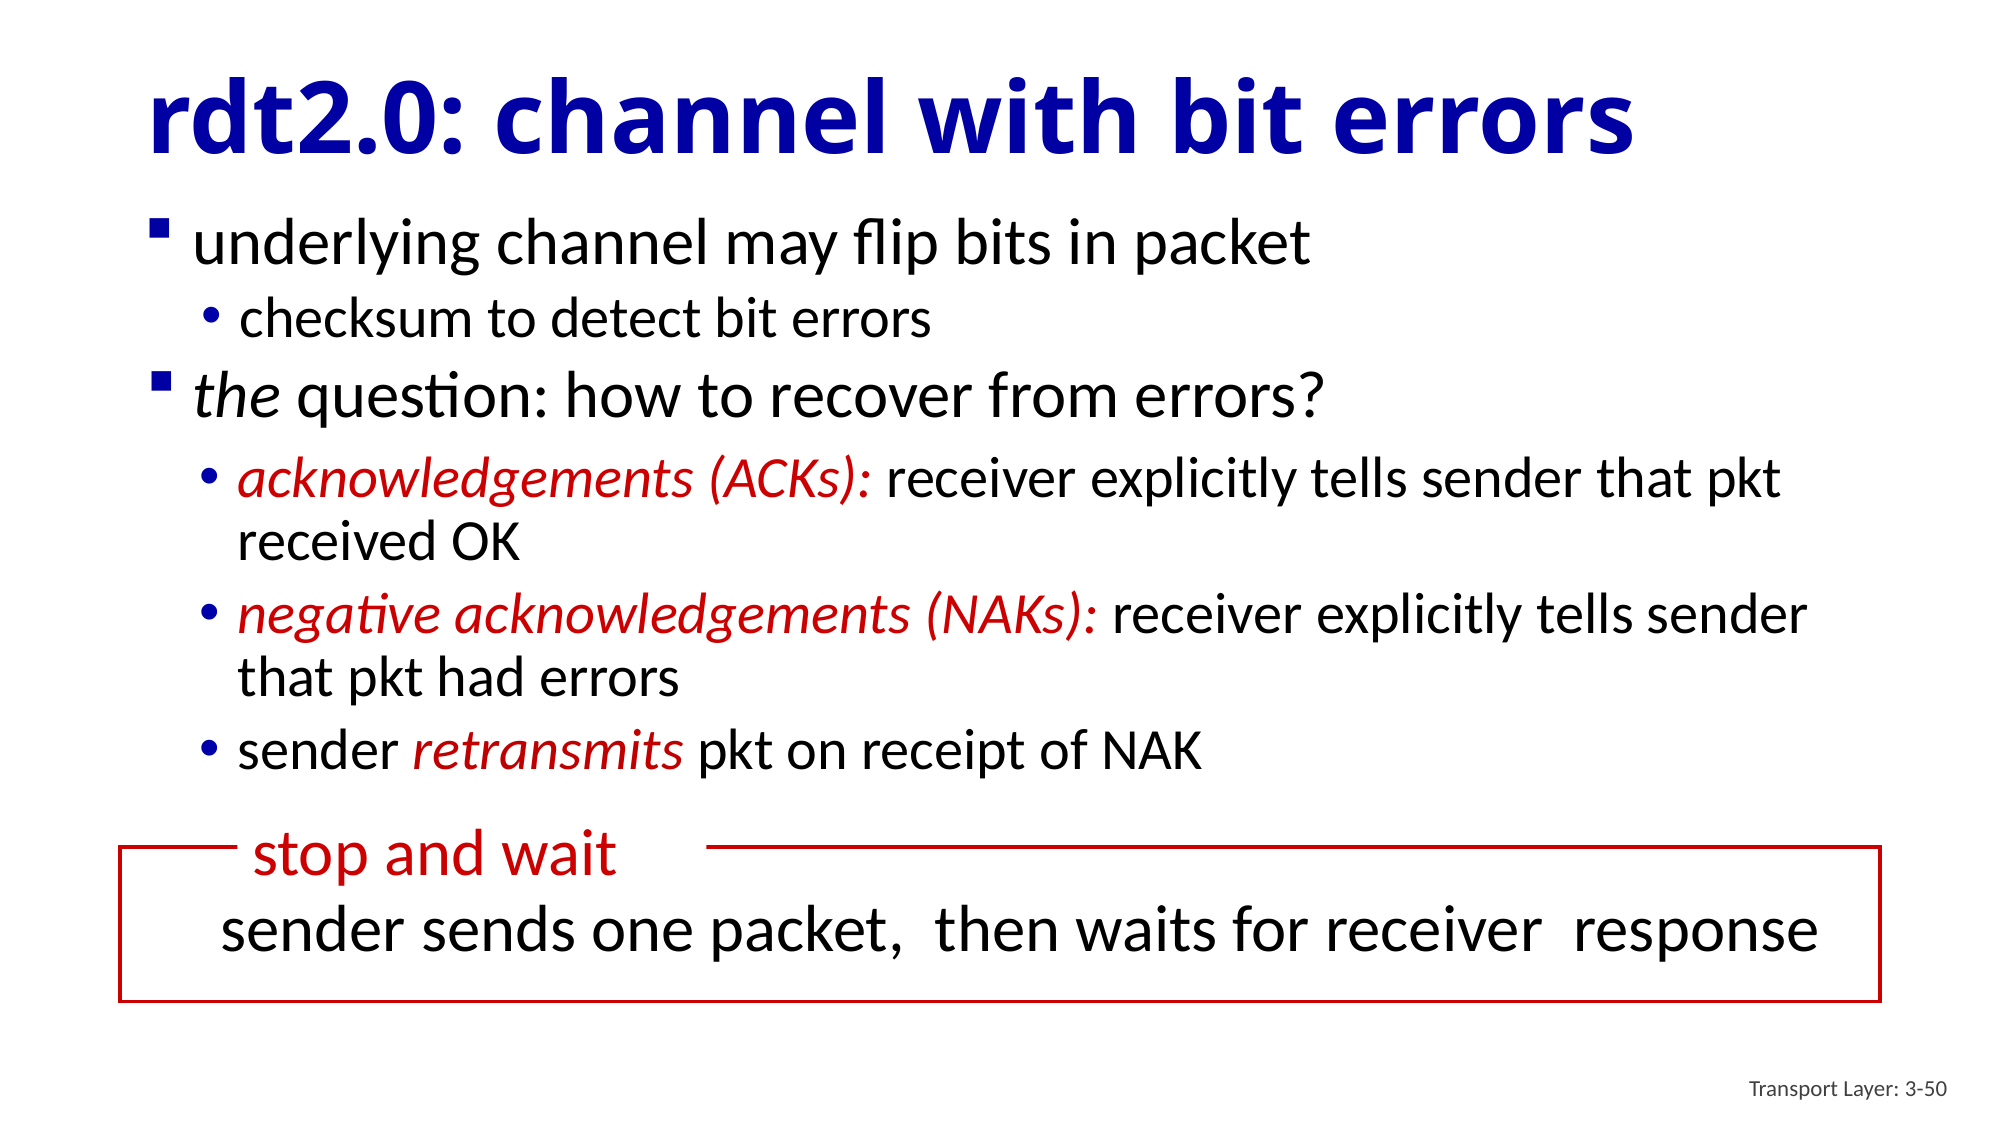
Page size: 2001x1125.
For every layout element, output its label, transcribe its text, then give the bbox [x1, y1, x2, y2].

text_box acknowledgements (ACKs): receiver explicitly tells sender that pkt received OK negative acknowledgements (NAKs): receiver explicitly tells sender that pkt had errors sender retransmits pkt on receipt of NAK [108, 439, 1914, 794]
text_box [119, 801, 1881, 1043]
slide_number Transport Layer: 3-50 [1512, 1056, 1963, 1117]
text_box underlying channel may flip bits in packet checksum to detect bit errors the question: how to recover from errors? [110, 208, 1932, 939]
title rdt2.0: channel with bit errors [131, 47, 1952, 195]
